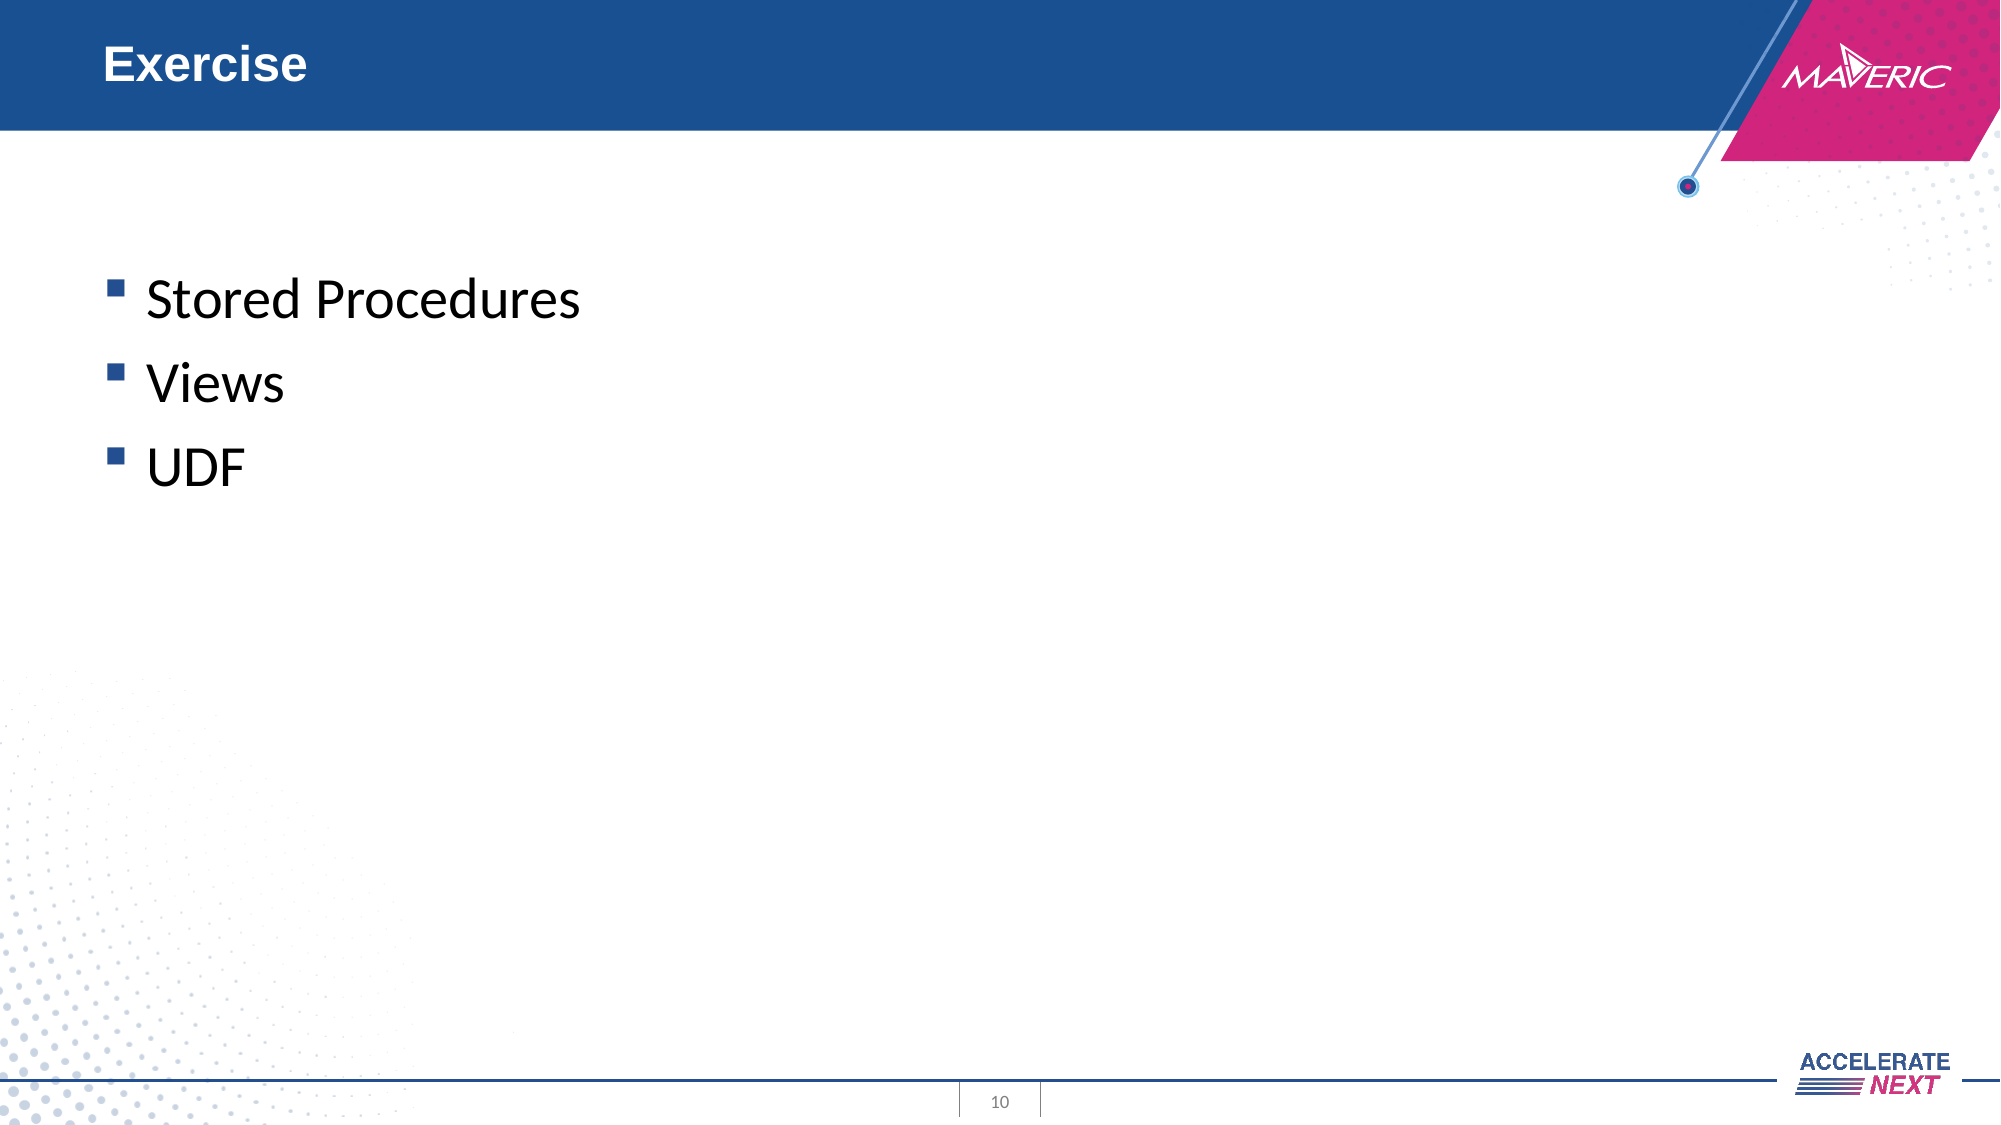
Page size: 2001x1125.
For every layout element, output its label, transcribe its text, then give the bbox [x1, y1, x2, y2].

title Exercise [87, 30, 1678, 102]
picture [0, 671, 514, 1125]
slide_number 10 [959, 1083, 1041, 1119]
picture [1791, 1051, 1953, 1097]
list Stored Procedures Views UDF [87, 260, 1845, 975]
